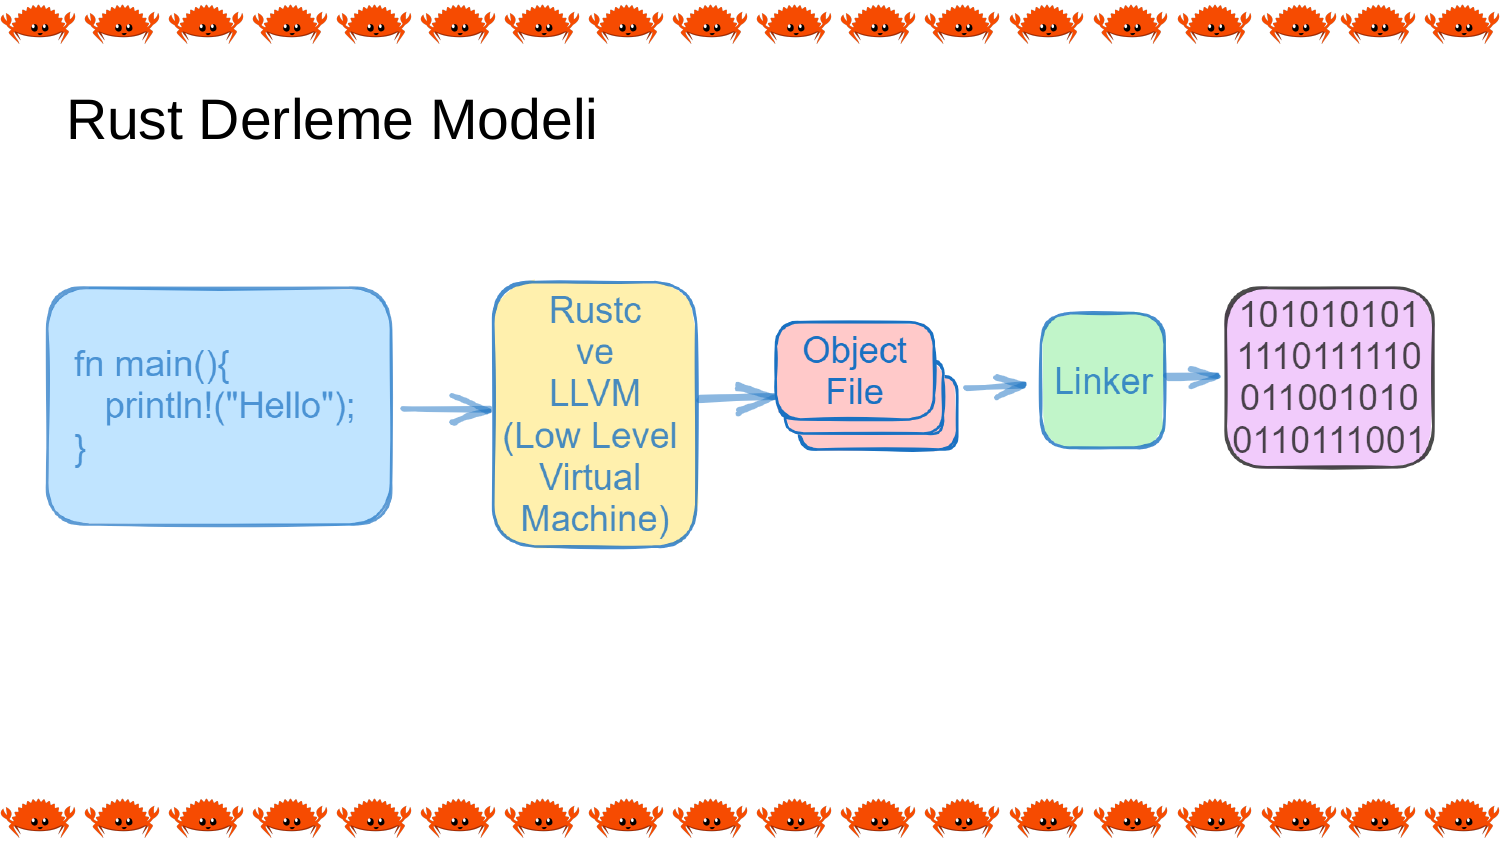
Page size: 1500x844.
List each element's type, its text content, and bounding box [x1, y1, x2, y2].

picture [672, 793, 748, 844]
title Rust Derleme Modeli [51, 72, 1449, 167]
picture [1092, 0, 1169, 51]
picture [588, 0, 664, 51]
picture [84, 793, 160, 844]
picture [0, 0, 76, 51]
picture [168, 0, 244, 51]
picture [756, 793, 832, 844]
picture [840, 793, 917, 844]
picture [504, 0, 580, 51]
picture [1008, 793, 1085, 844]
picture [0, 793, 76, 844]
picture [1260, 793, 1337, 844]
picture [1092, 793, 1169, 844]
picture [588, 793, 664, 844]
picture [504, 793, 580, 844]
picture [1424, 0, 1500, 51]
picture [1340, 793, 1416, 844]
picture [420, 793, 496, 844]
picture [24, 220, 1476, 578]
picture [84, 0, 160, 51]
picture [336, 0, 412, 51]
picture [252, 0, 328, 51]
picture [1176, 0, 1253, 51]
picture [1176, 793, 1253, 844]
picture [924, 793, 1001, 844]
picture [1260, 0, 1337, 51]
picture [756, 0, 832, 51]
picture [168, 793, 244, 844]
picture [840, 0, 917, 51]
picture [924, 0, 1001, 51]
picture [1340, 0, 1416, 51]
picture [252, 793, 328, 844]
picture [1008, 0, 1085, 51]
picture [336, 793, 412, 844]
picture [672, 0, 748, 51]
picture [1424, 793, 1500, 844]
picture [420, 0, 496, 51]
